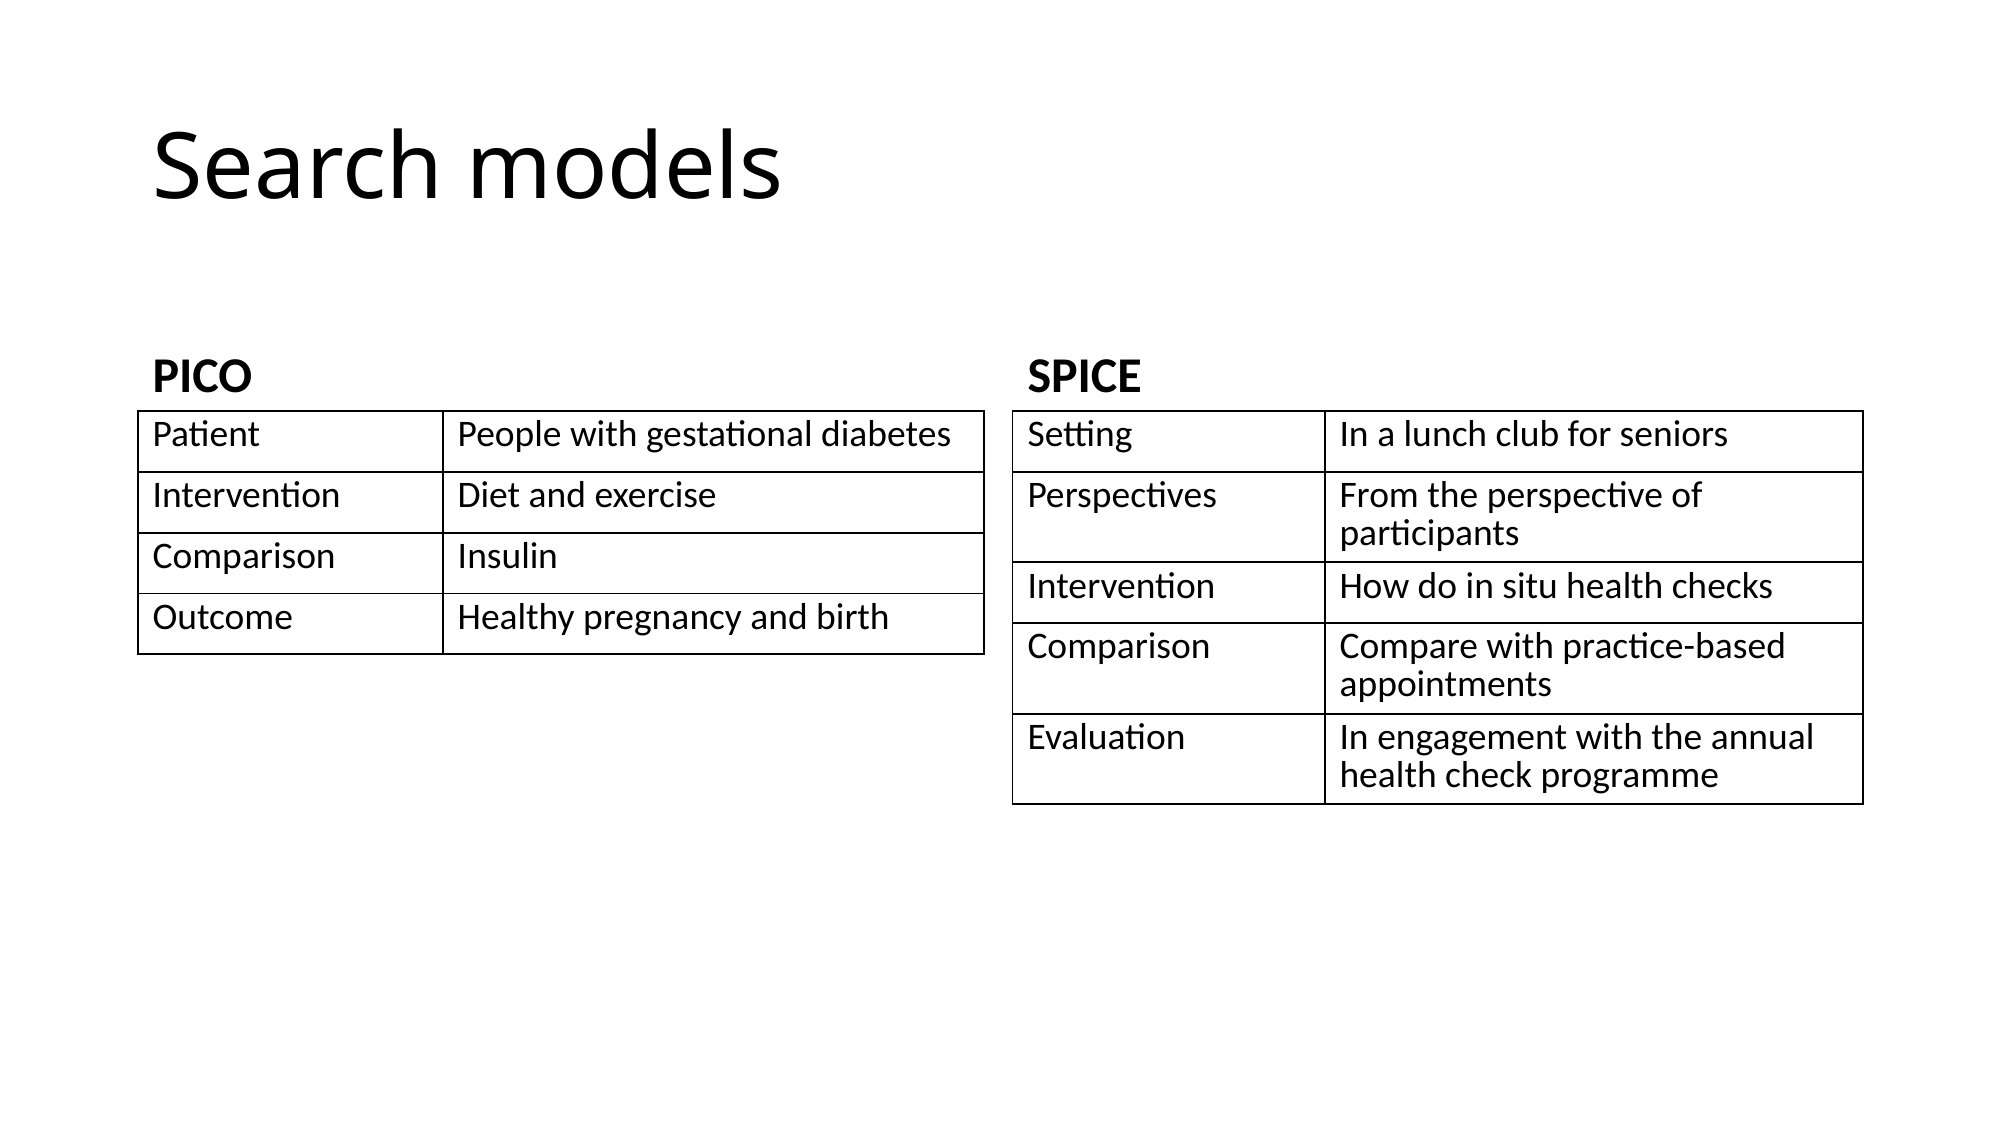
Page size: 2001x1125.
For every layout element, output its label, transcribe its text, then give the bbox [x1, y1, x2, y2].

title Search models [137, 59, 1863, 278]
table_cell Outcome [139, 594, 442, 653]
table_header In a lunch club for seniors [1326, 412, 1862, 471]
table_cell Compare with practice-based appointments [1326, 624, 1862, 713]
table_cell In engagement with the annual health check programme [1326, 715, 1862, 803]
table_cell Perspectives [1013, 473, 1324, 561]
table_cell Evaluation [1013, 715, 1324, 803]
table_cell Intervention [139, 473, 442, 532]
table_cell From the perspective of participants [1326, 473, 1862, 561]
table_cell Insulin [444, 534, 983, 593]
table_cell Healthy pregnancy and birth [444, 594, 983, 653]
table_cell Comparison [139, 534, 442, 593]
table_cell Diet and exercise [444, 473, 983, 532]
table_header Patient [139, 412, 442, 471]
list SPICE [1012, 275, 1863, 410]
table_header Setting [1013, 412, 1324, 471]
table_cell Intervention [1013, 563, 1324, 622]
table_header People with gestational diabetes [444, 412, 983, 471]
table_cell How do in situ health checks [1326, 563, 1862, 622]
list PICO [137, 275, 984, 410]
table_cell Comparison [1013, 624, 1324, 713]
